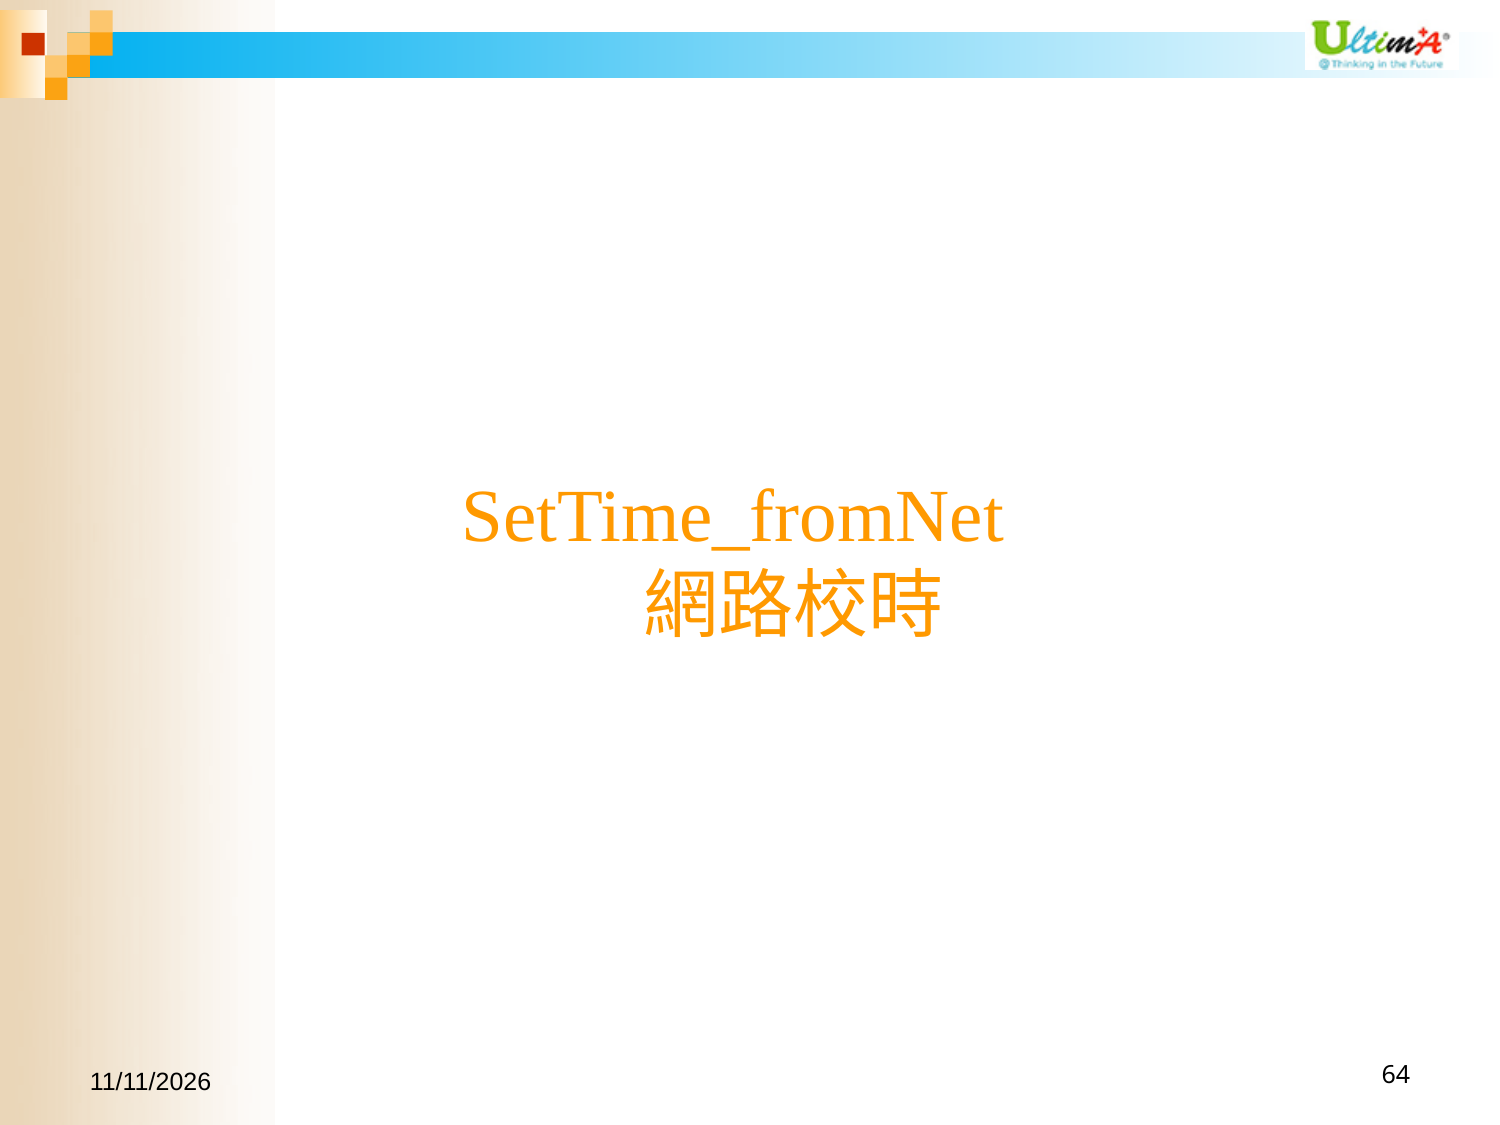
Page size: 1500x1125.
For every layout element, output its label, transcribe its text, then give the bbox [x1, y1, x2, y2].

title SetTime_fromNet 網路校時 [214, 444, 1252, 670]
text_box 64 [1074, 1024, 1425, 1100]
text_box 2017/3/30 [75, 1024, 425, 1103]
picture [1305, 19, 1459, 70]
